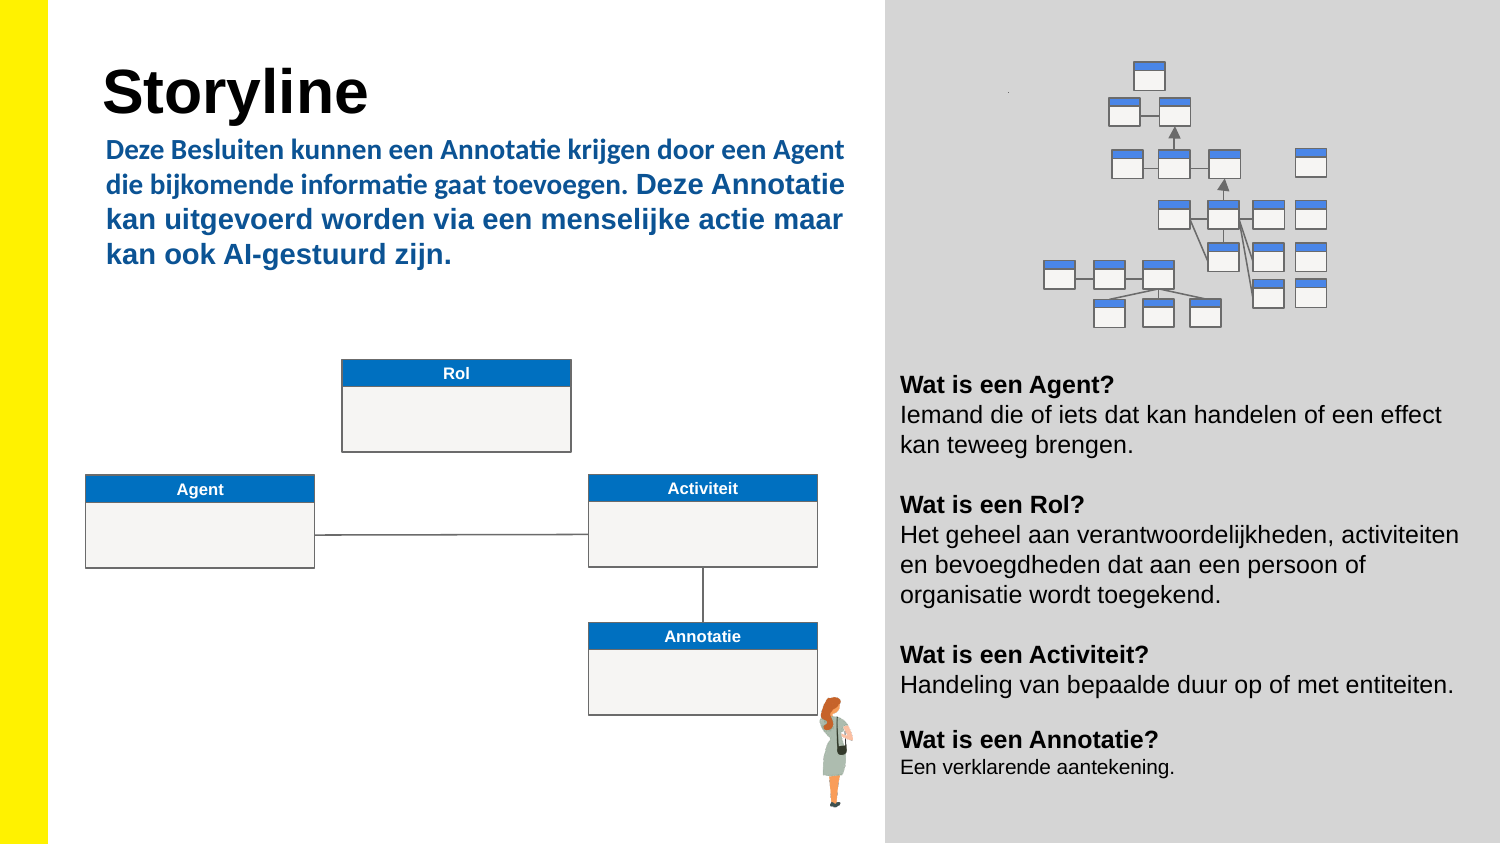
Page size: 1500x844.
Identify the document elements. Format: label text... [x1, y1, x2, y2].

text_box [1111, 149, 1144, 179]
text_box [1133, 61, 1166, 91]
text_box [1093, 260, 1126, 290]
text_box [1258, 242, 1285, 272]
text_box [85, 474, 315, 569]
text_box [1093, 299, 1126, 329]
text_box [341, 359, 818, 568]
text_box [1295, 278, 1327, 308]
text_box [1159, 97, 1191, 127]
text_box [1109, 288, 1157, 300]
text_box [1207, 242, 1233, 272]
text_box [1295, 242, 1327, 272]
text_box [1207, 200, 1240, 230]
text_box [588, 622, 818, 716]
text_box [1158, 288, 1206, 300]
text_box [1295, 148, 1327, 178]
text_box Storyline [90, 45, 1436, 135]
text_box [1158, 149, 1191, 179]
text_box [1252, 279, 1285, 309]
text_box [1208, 149, 1241, 179]
text_box Wat is een Agent? Iemand die of iets dat kan handelen of een effect kan teweeg brengen. Wat is een Rol? Het geheel aan verantwoordelijkheden, activiteiten en bevoegdheden dat aan een persoon of organisatie wordt toegekend. Wat is een Activiteit? Handeling van bepaalde duur op of met entiteiten. Wat is een Annotatie? Een verklarende aantekening. [885, 0, 1500, 843]
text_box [1189, 298, 1222, 328]
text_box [1158, 200, 1191, 230]
picture [787, 680, 886, 831]
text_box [1295, 200, 1327, 230]
text_box Deze Besluiten kunnen een Annotatie krijgen door een Agent die bijkomende informatie gaat toevoegen. Deze Annotatie kan uitgevoerd worden via een menselijke actie maar kan ook AI-gestuurd zijn. [90, 122, 891, 278]
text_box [1252, 200, 1285, 230]
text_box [1142, 260, 1175, 287]
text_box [1043, 260, 1076, 290]
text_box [1189, 225, 1209, 262]
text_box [1238, 218, 1254, 299]
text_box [1142, 308, 1175, 328]
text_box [1108, 97, 1141, 127]
